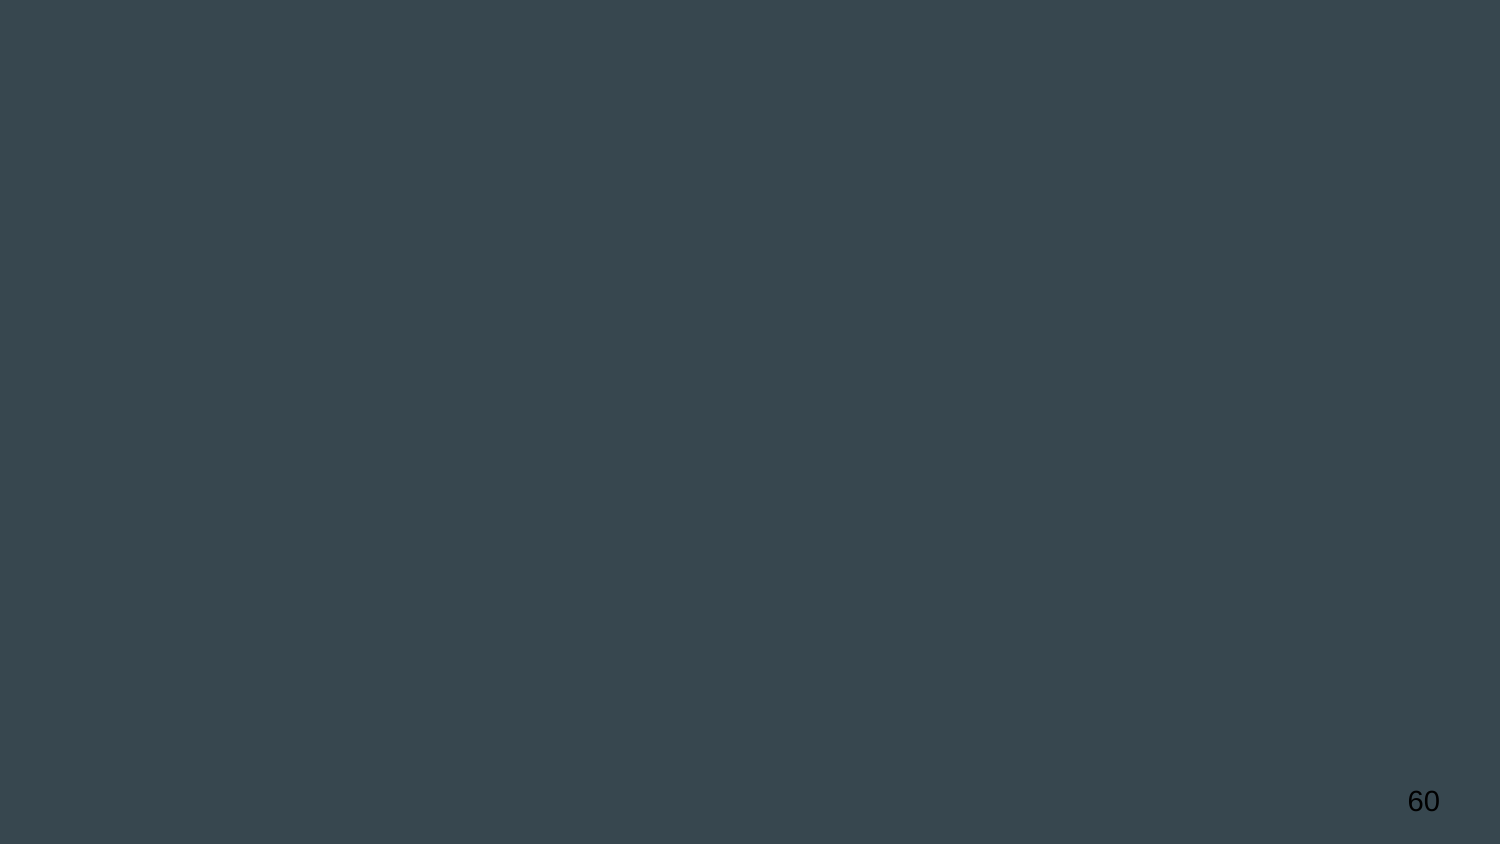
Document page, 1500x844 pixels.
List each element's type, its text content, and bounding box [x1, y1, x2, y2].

slide_number ‹#› [1392, 767, 1483, 833]
